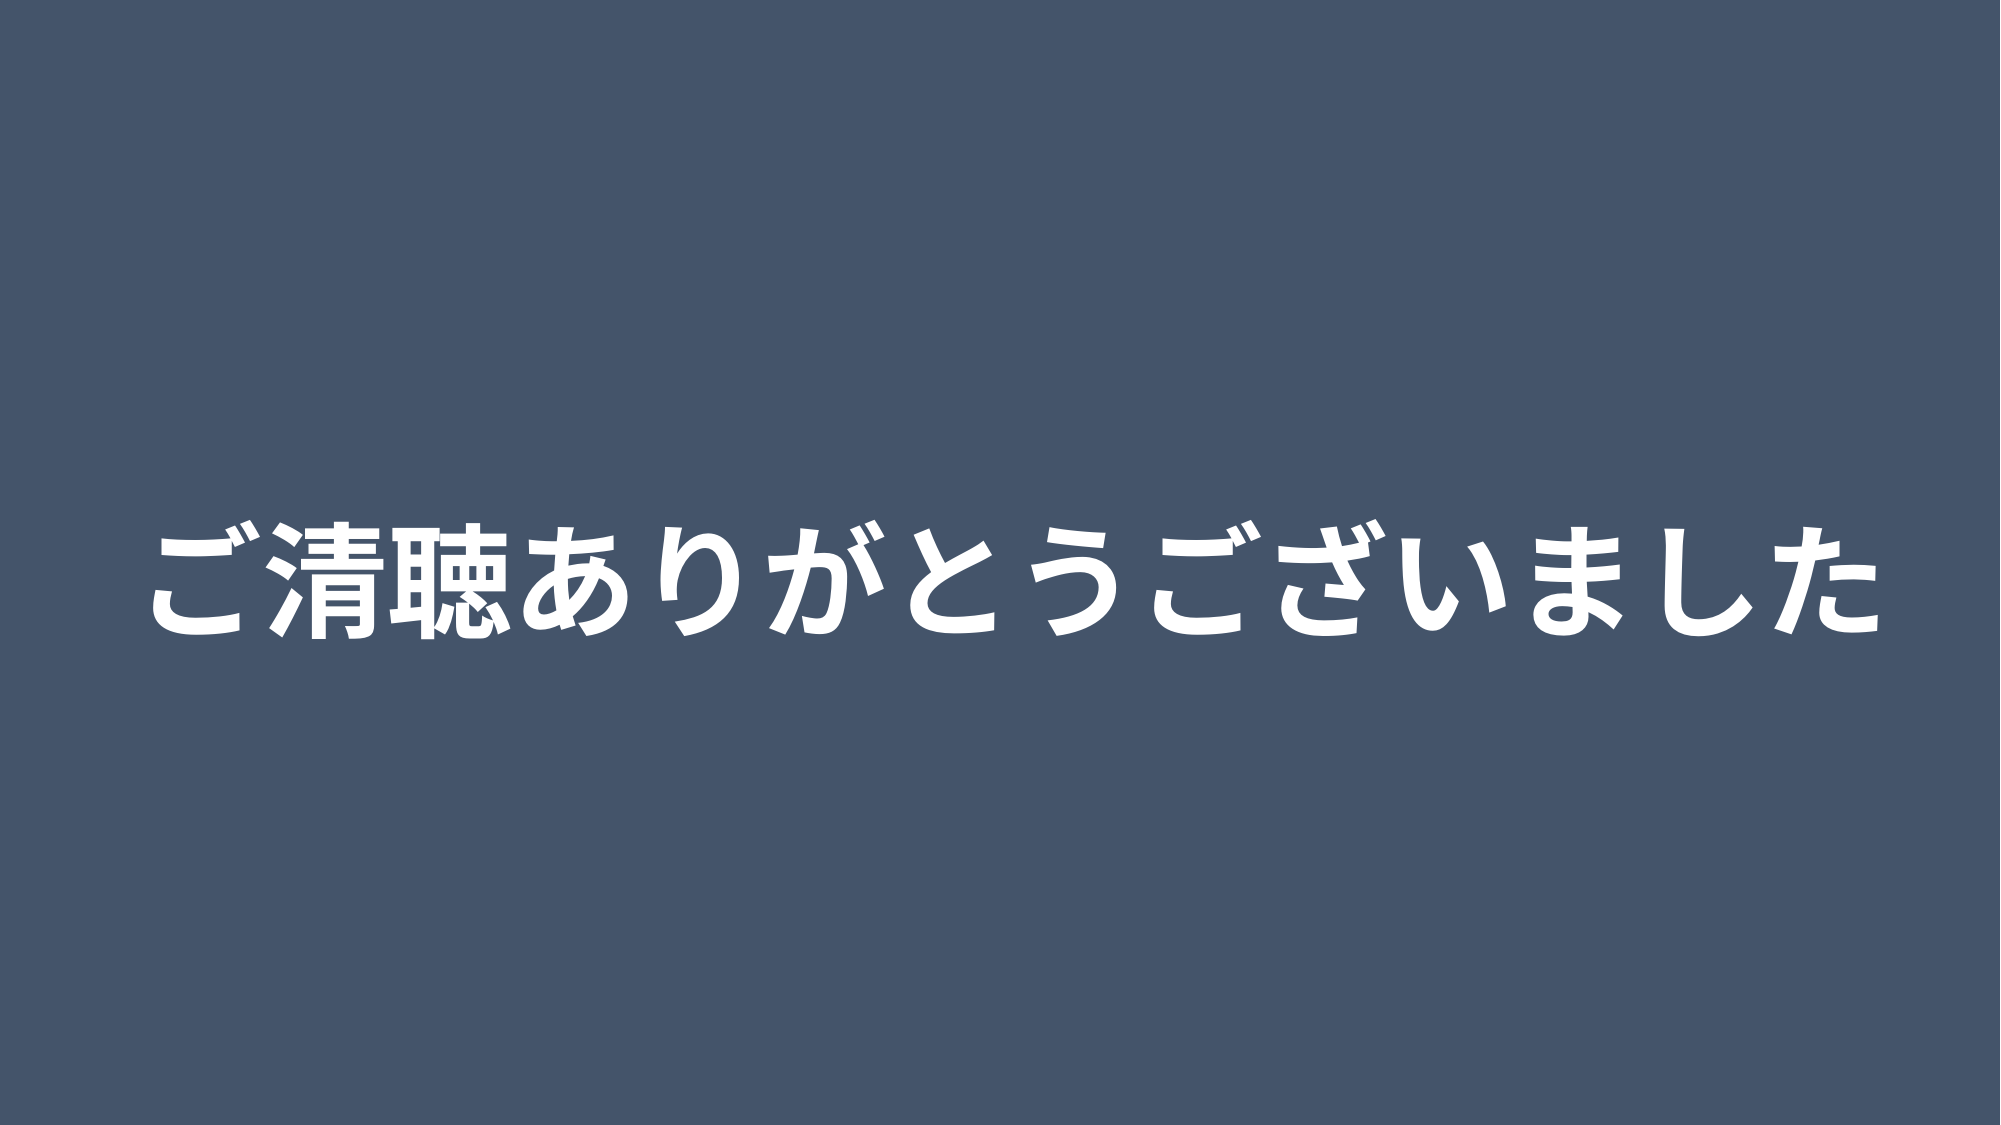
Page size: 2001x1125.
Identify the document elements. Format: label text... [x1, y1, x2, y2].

title ご清聴ありがとうございました [0, 184, 2000, 663]
